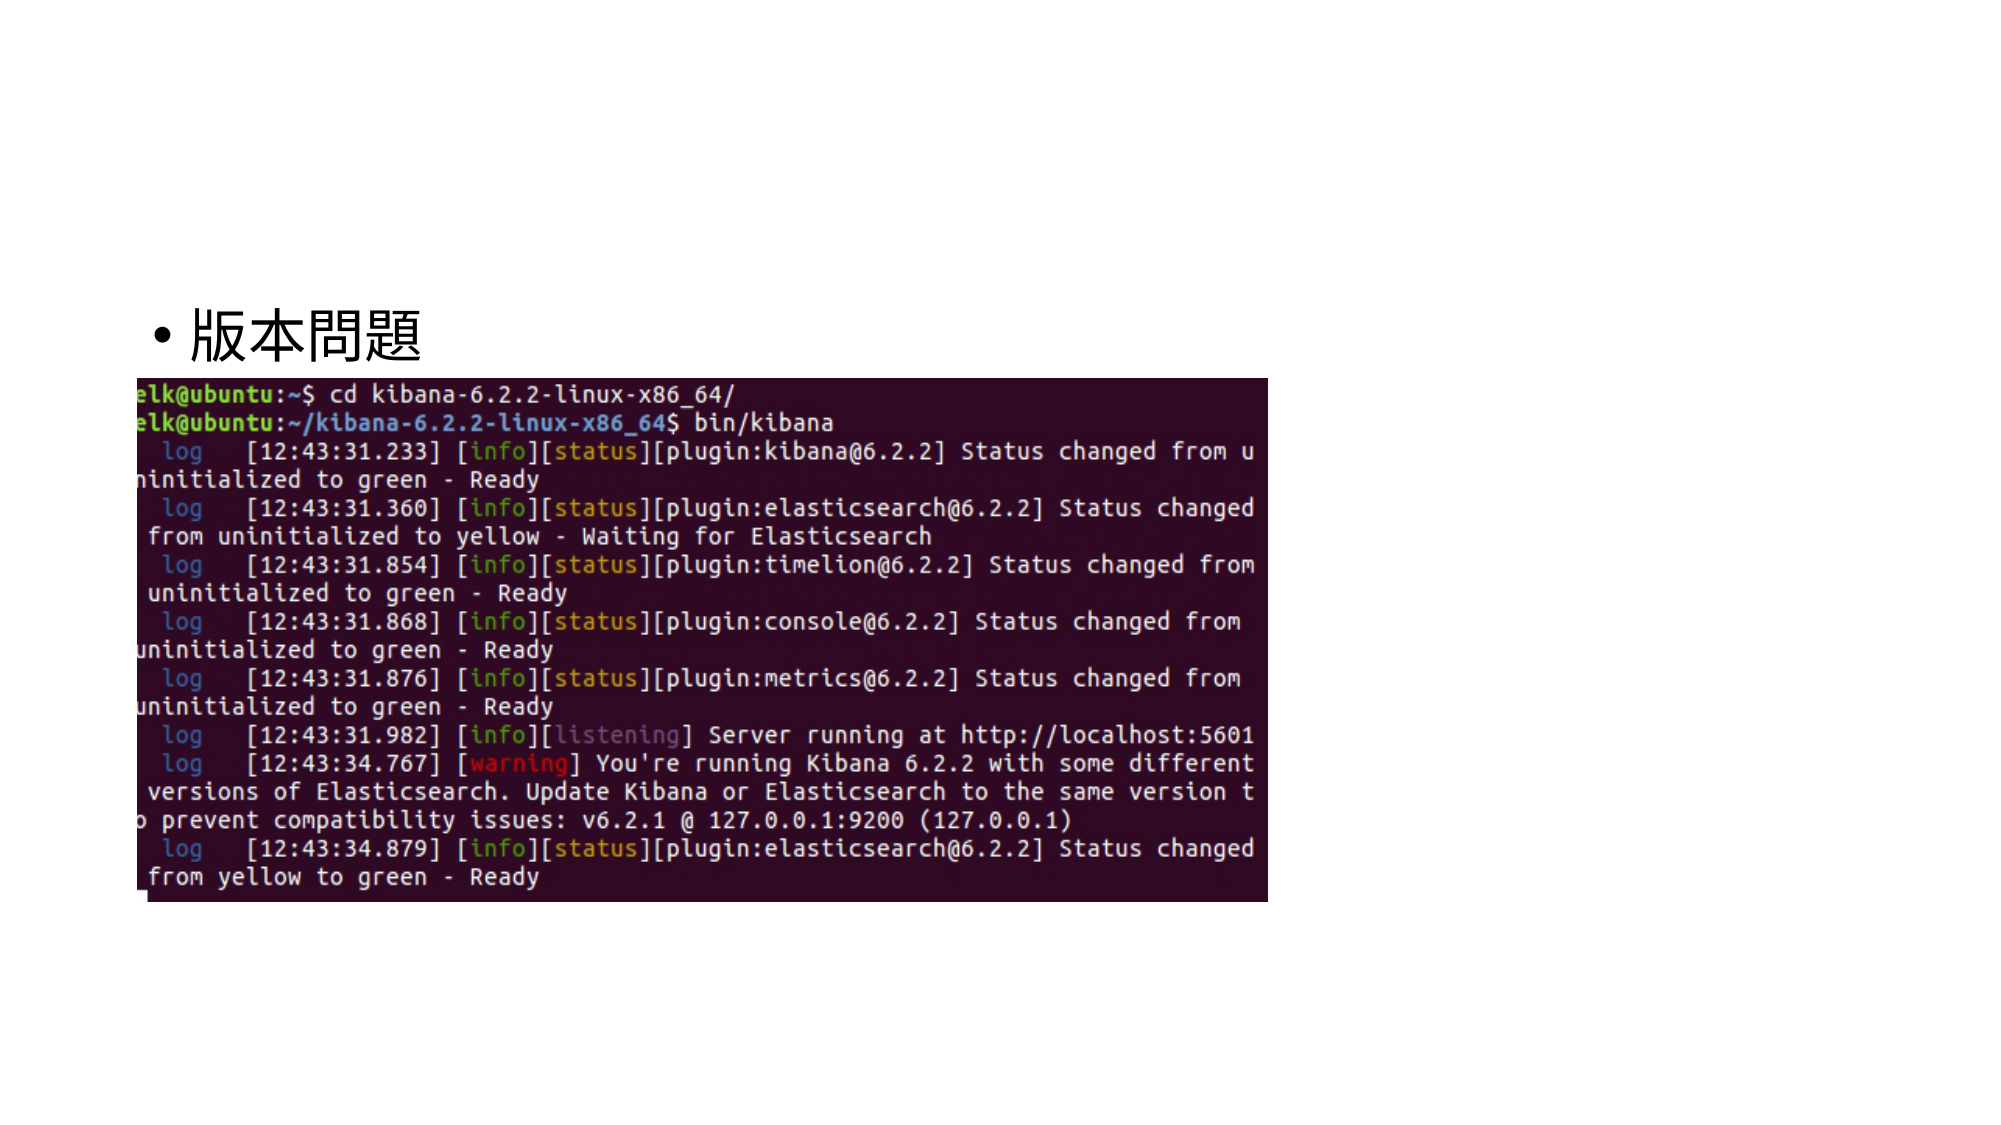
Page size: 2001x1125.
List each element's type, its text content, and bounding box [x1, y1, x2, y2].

list 版本問題 [137, 299, 1863, 1014]
picture [137, 378, 1268, 902]
